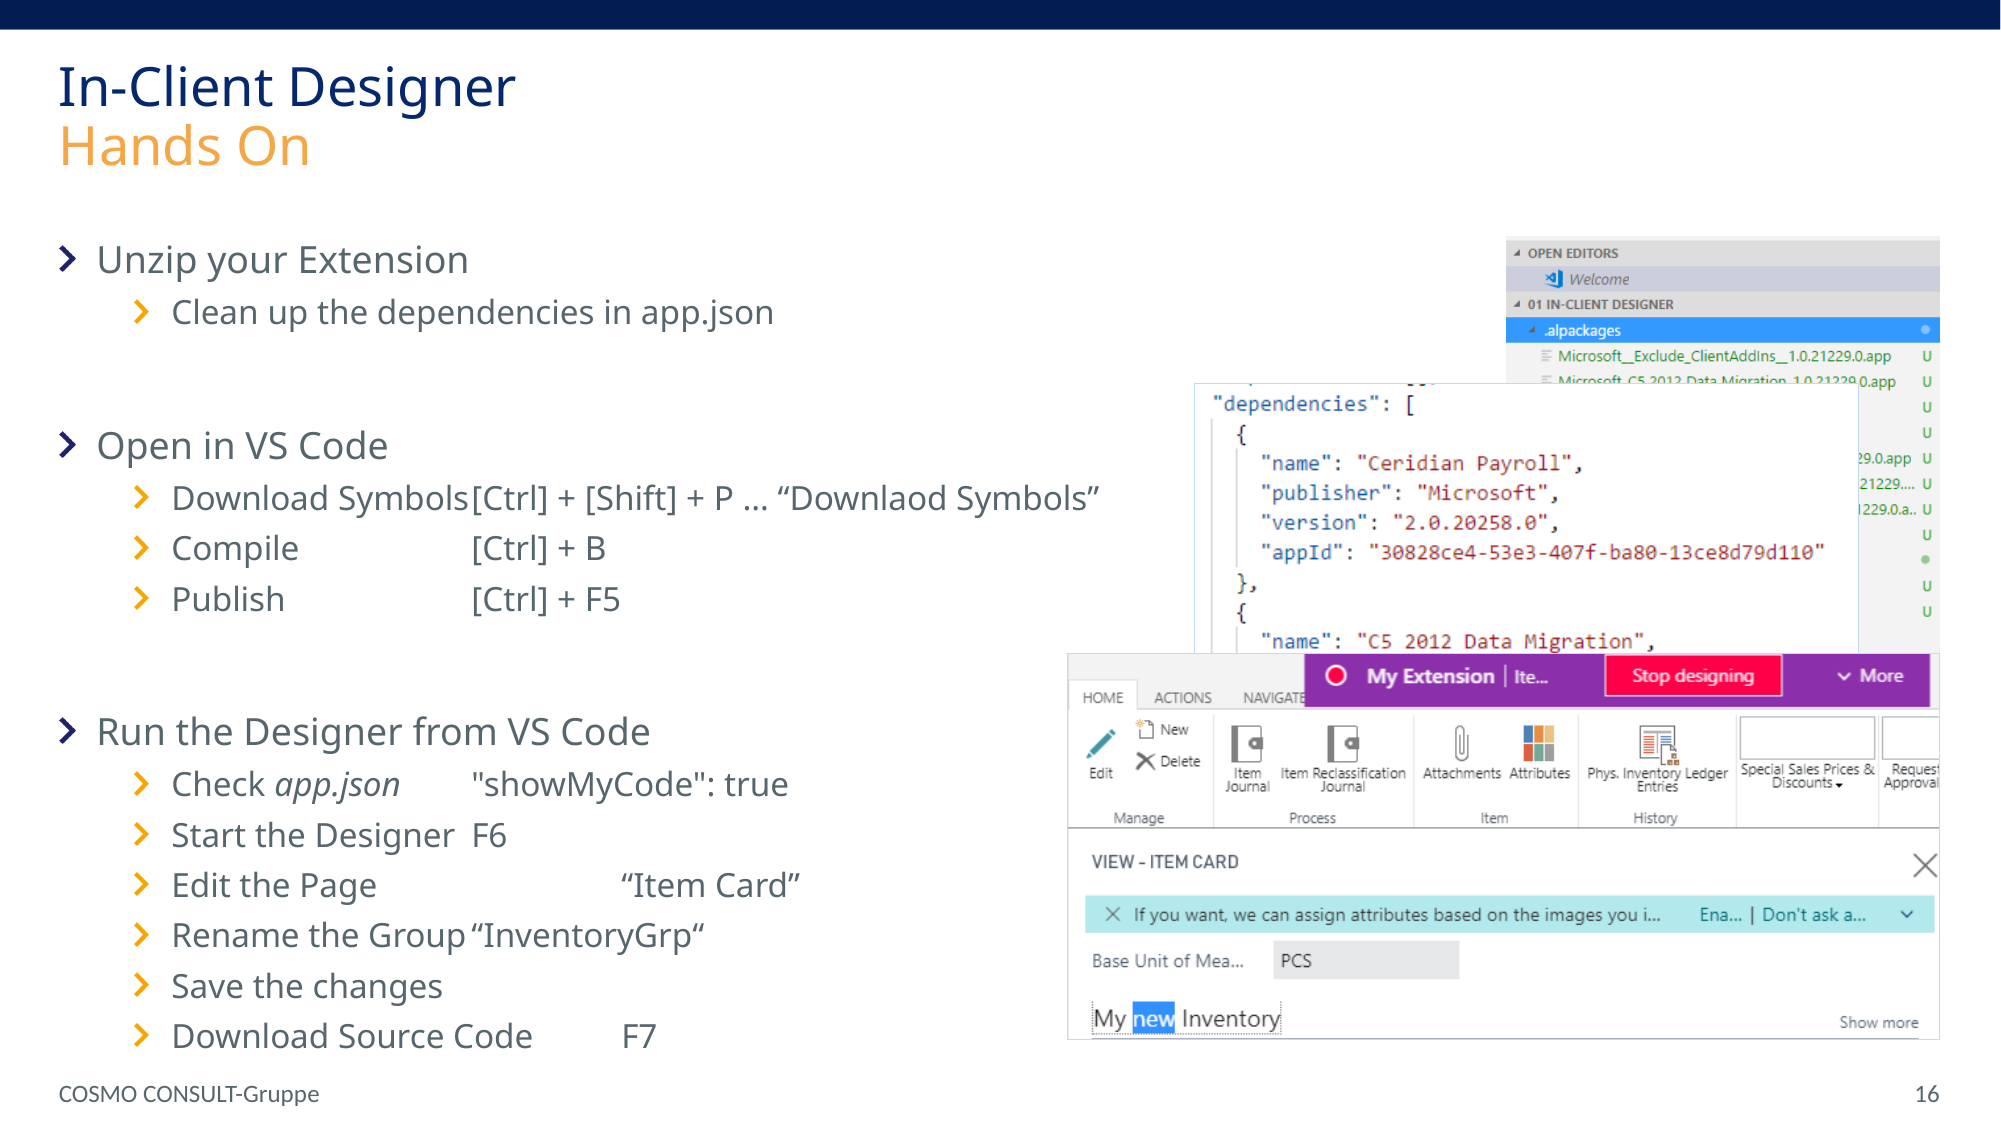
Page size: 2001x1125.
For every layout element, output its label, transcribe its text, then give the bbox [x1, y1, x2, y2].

picture [134, 1023, 149, 1047]
picture [134, 485, 149, 509]
picture [59, 431, 76, 458]
picture [134, 586, 149, 610]
slide_number 16 [1526, 1062, 1940, 1123]
picture [134, 922, 149, 947]
picture [1067, 236, 1940, 1040]
slide_number COSMO CONSULT-Gruppe [59, 1062, 509, 1123]
title In-Client Designer Hands On [59, 59, 1940, 178]
picture [134, 299, 149, 324]
picture [134, 972, 149, 997]
picture [134, 822, 149, 846]
picture [134, 771, 149, 796]
list Unzip your Extension Clean up the dependencies in app.json Open in VS Code Download Symbols [Ctrl] + [Shift] + P … “Downlaod Symbols” Compile [Ctrl] + B Publish [Ctrl] + F5 Run the Designer from VS Code Check app.json "showMyCode": true Start the Designer F6 Edit the Page “Item Card” Rename the Group “InventoryGrp“ Save the changes Download Source Code F7 [58, 235, 1941, 1040]
picture [59, 717, 76, 744]
picture [134, 872, 149, 896]
picture [134, 535, 149, 560]
picture [59, 245, 76, 272]
